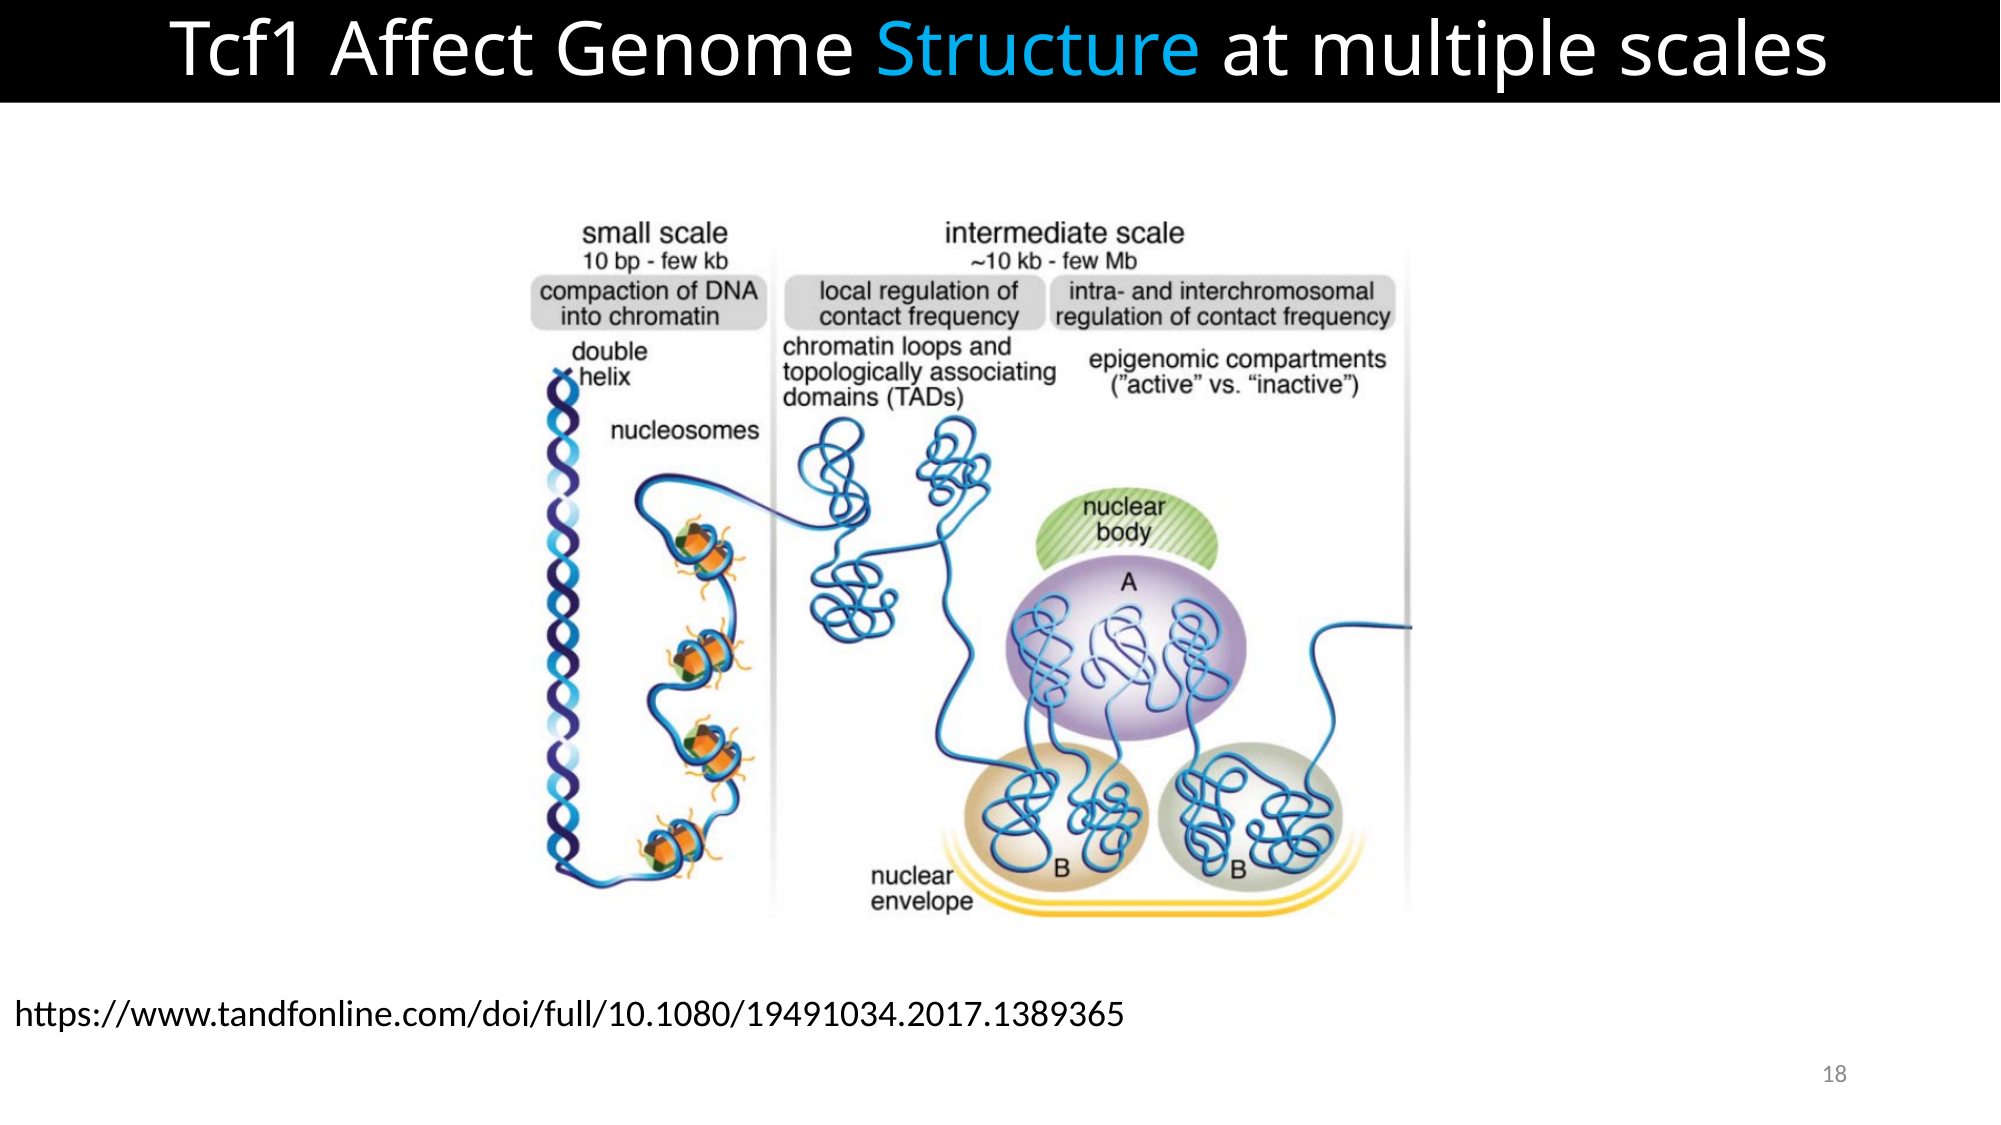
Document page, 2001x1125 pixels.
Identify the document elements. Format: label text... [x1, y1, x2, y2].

picture [525, 216, 1413, 929]
slide_number 18 [1412, 1042, 1863, 1103]
text_box Tcf1 Affect Genome Structure at multiple scales [0, 0, 2000, 103]
text_box https://www.tandfonline.com/doi/full/10.1080/19491034.2017.1389365 [0, 982, 1176, 1042]
